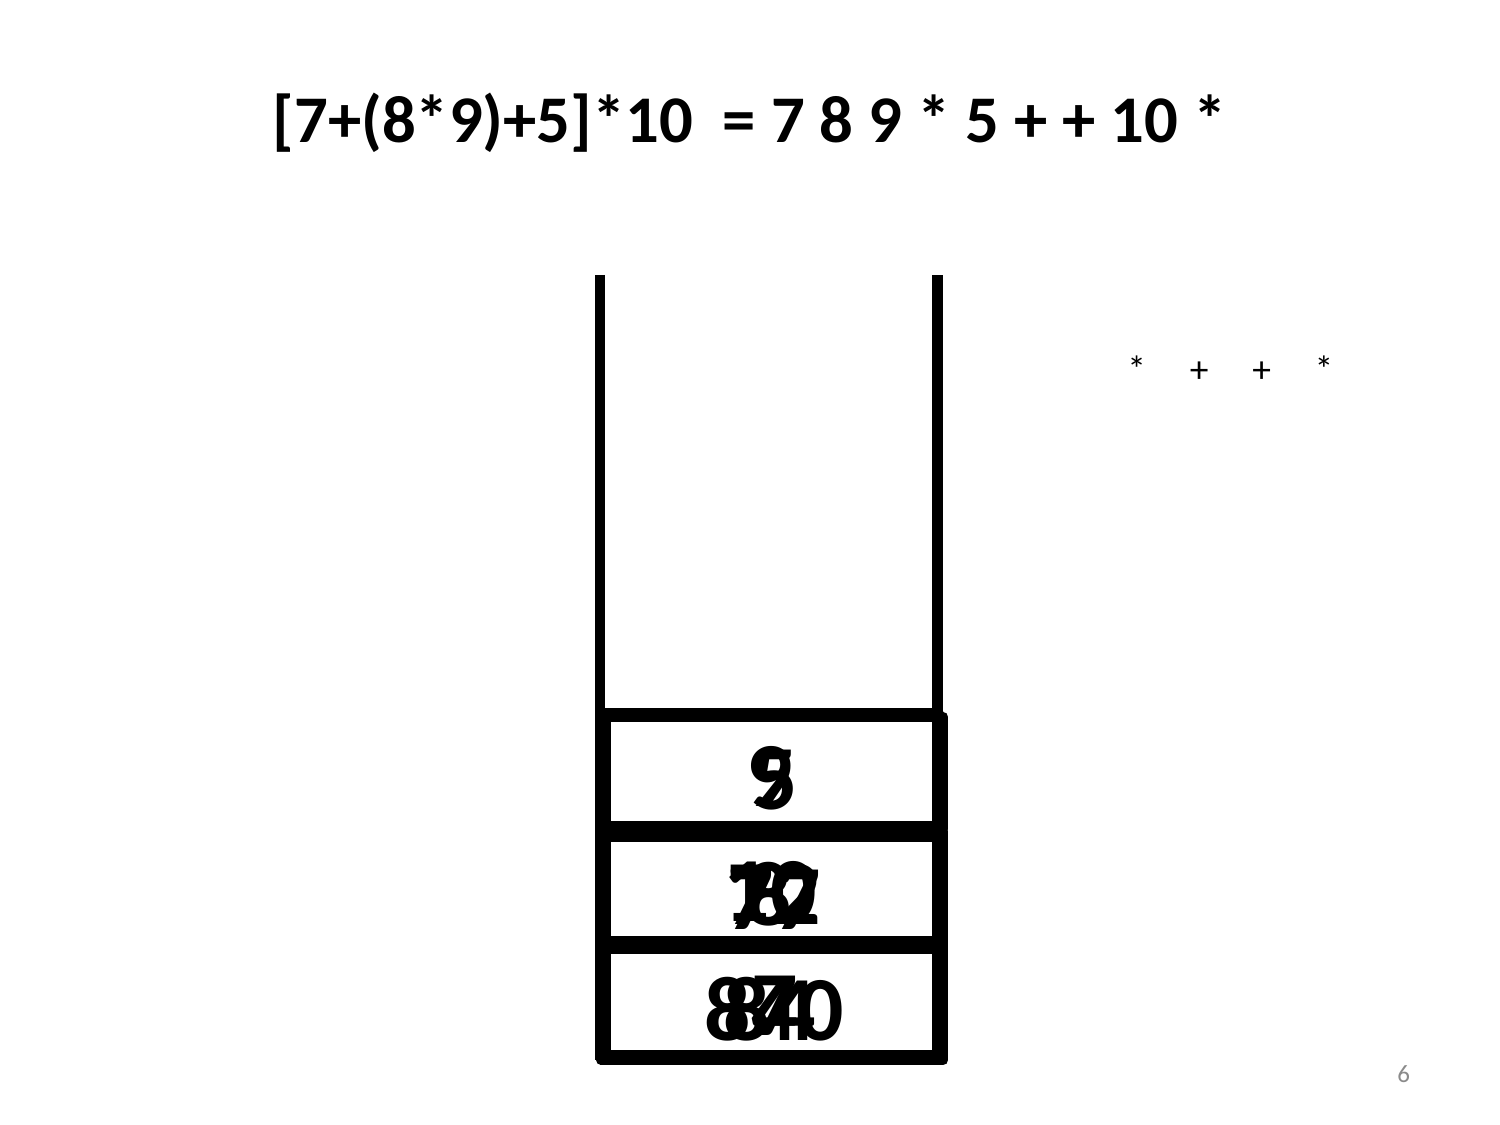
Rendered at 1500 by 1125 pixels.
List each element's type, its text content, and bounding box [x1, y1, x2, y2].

text_box + [1237, 337, 1299, 398]
text_box 77 [941, 835, 945, 946]
text_box 840 [941, 946, 945, 1062]
title [7+(8*9)+5]*10 = 7 8 9 * 5 + + 10 * [75, 45, 1425, 233]
text_box * [1112, 337, 1174, 398]
slide_number 6 [1074, 1042, 1425, 1103]
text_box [599, 274, 938, 1061]
text_box * [1299, 337, 1388, 398]
text_box + [1174, 337, 1237, 398]
text_box 5 [941, 715, 945, 831]
